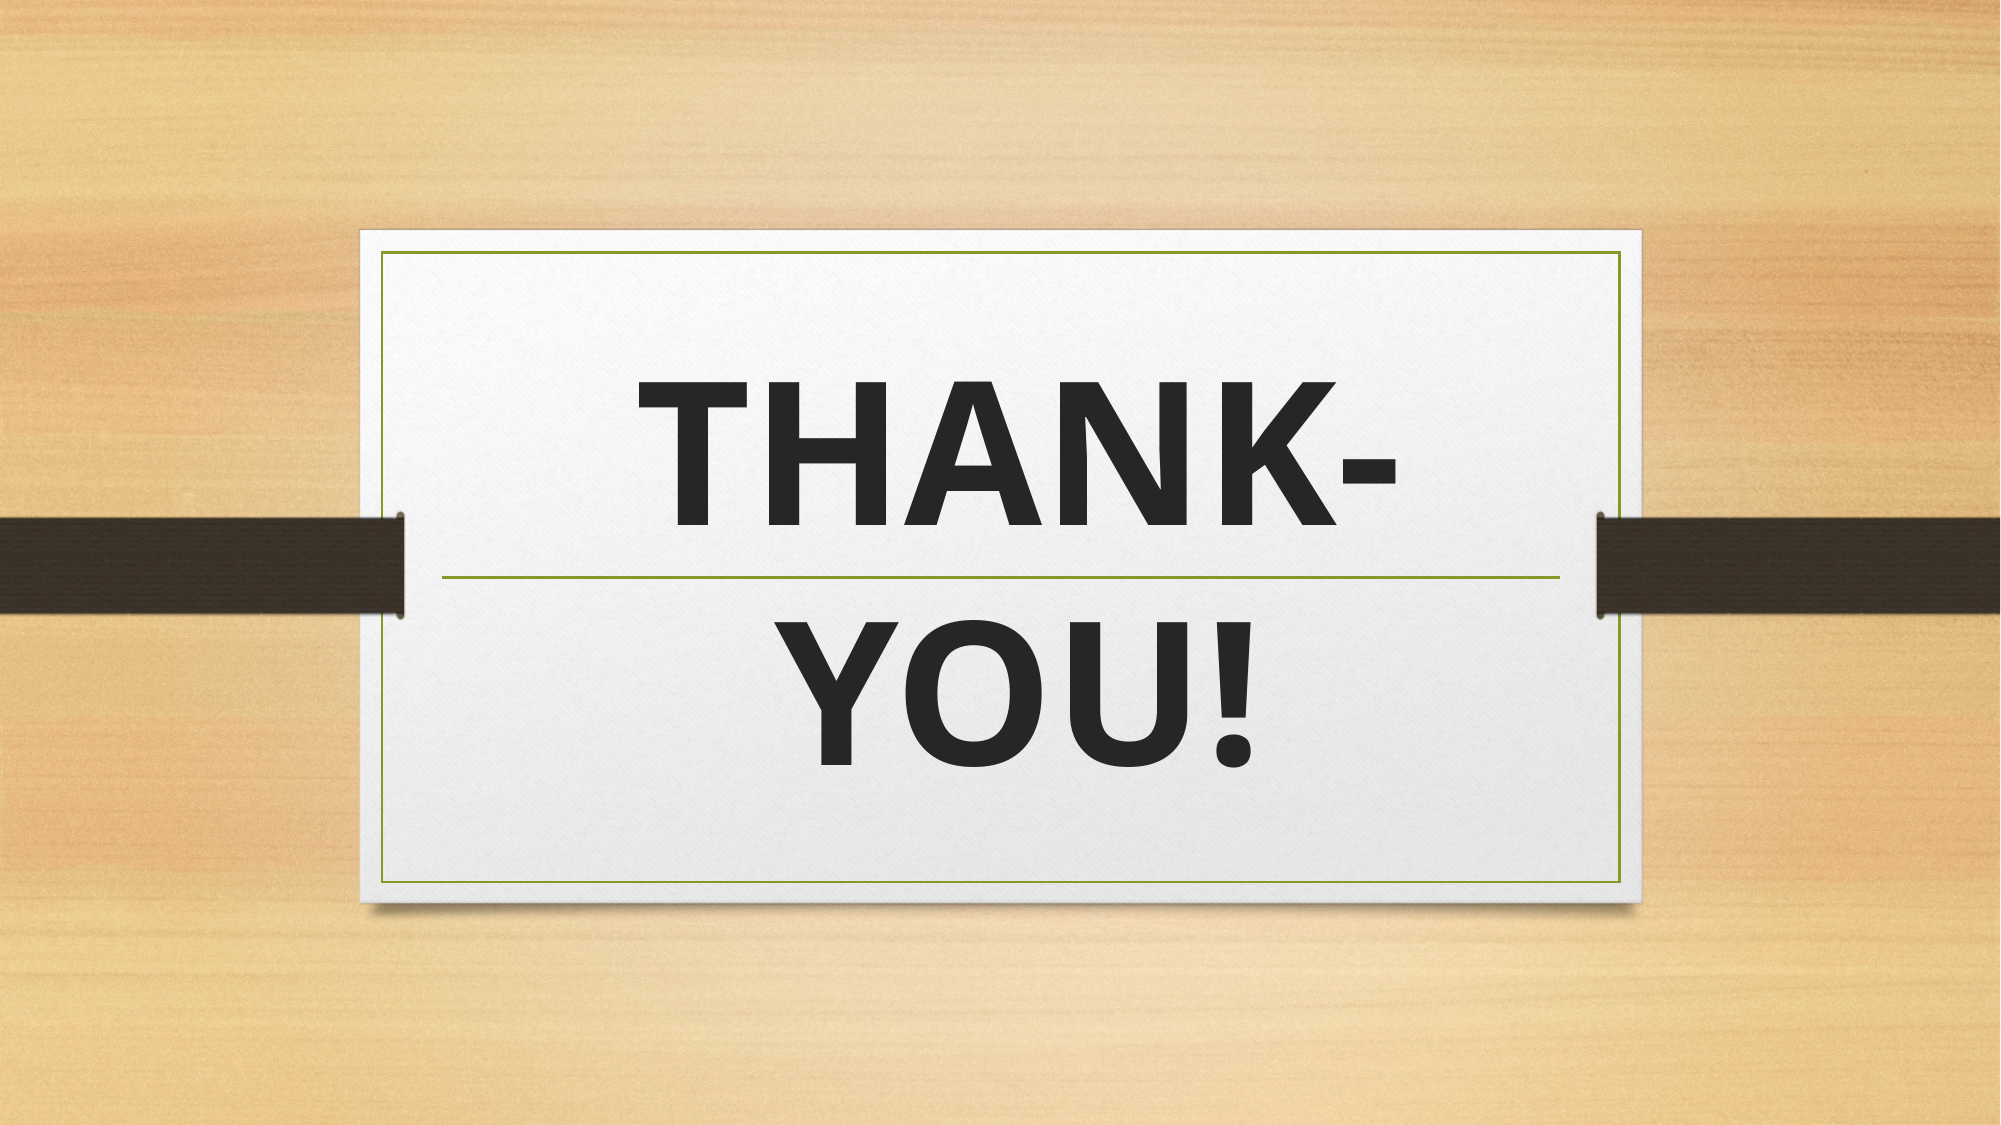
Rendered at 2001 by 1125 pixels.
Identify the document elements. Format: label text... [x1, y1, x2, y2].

picture [0, 0, 2001, 1125]
title THANK-YOU! [459, 448, 1578, 813]
